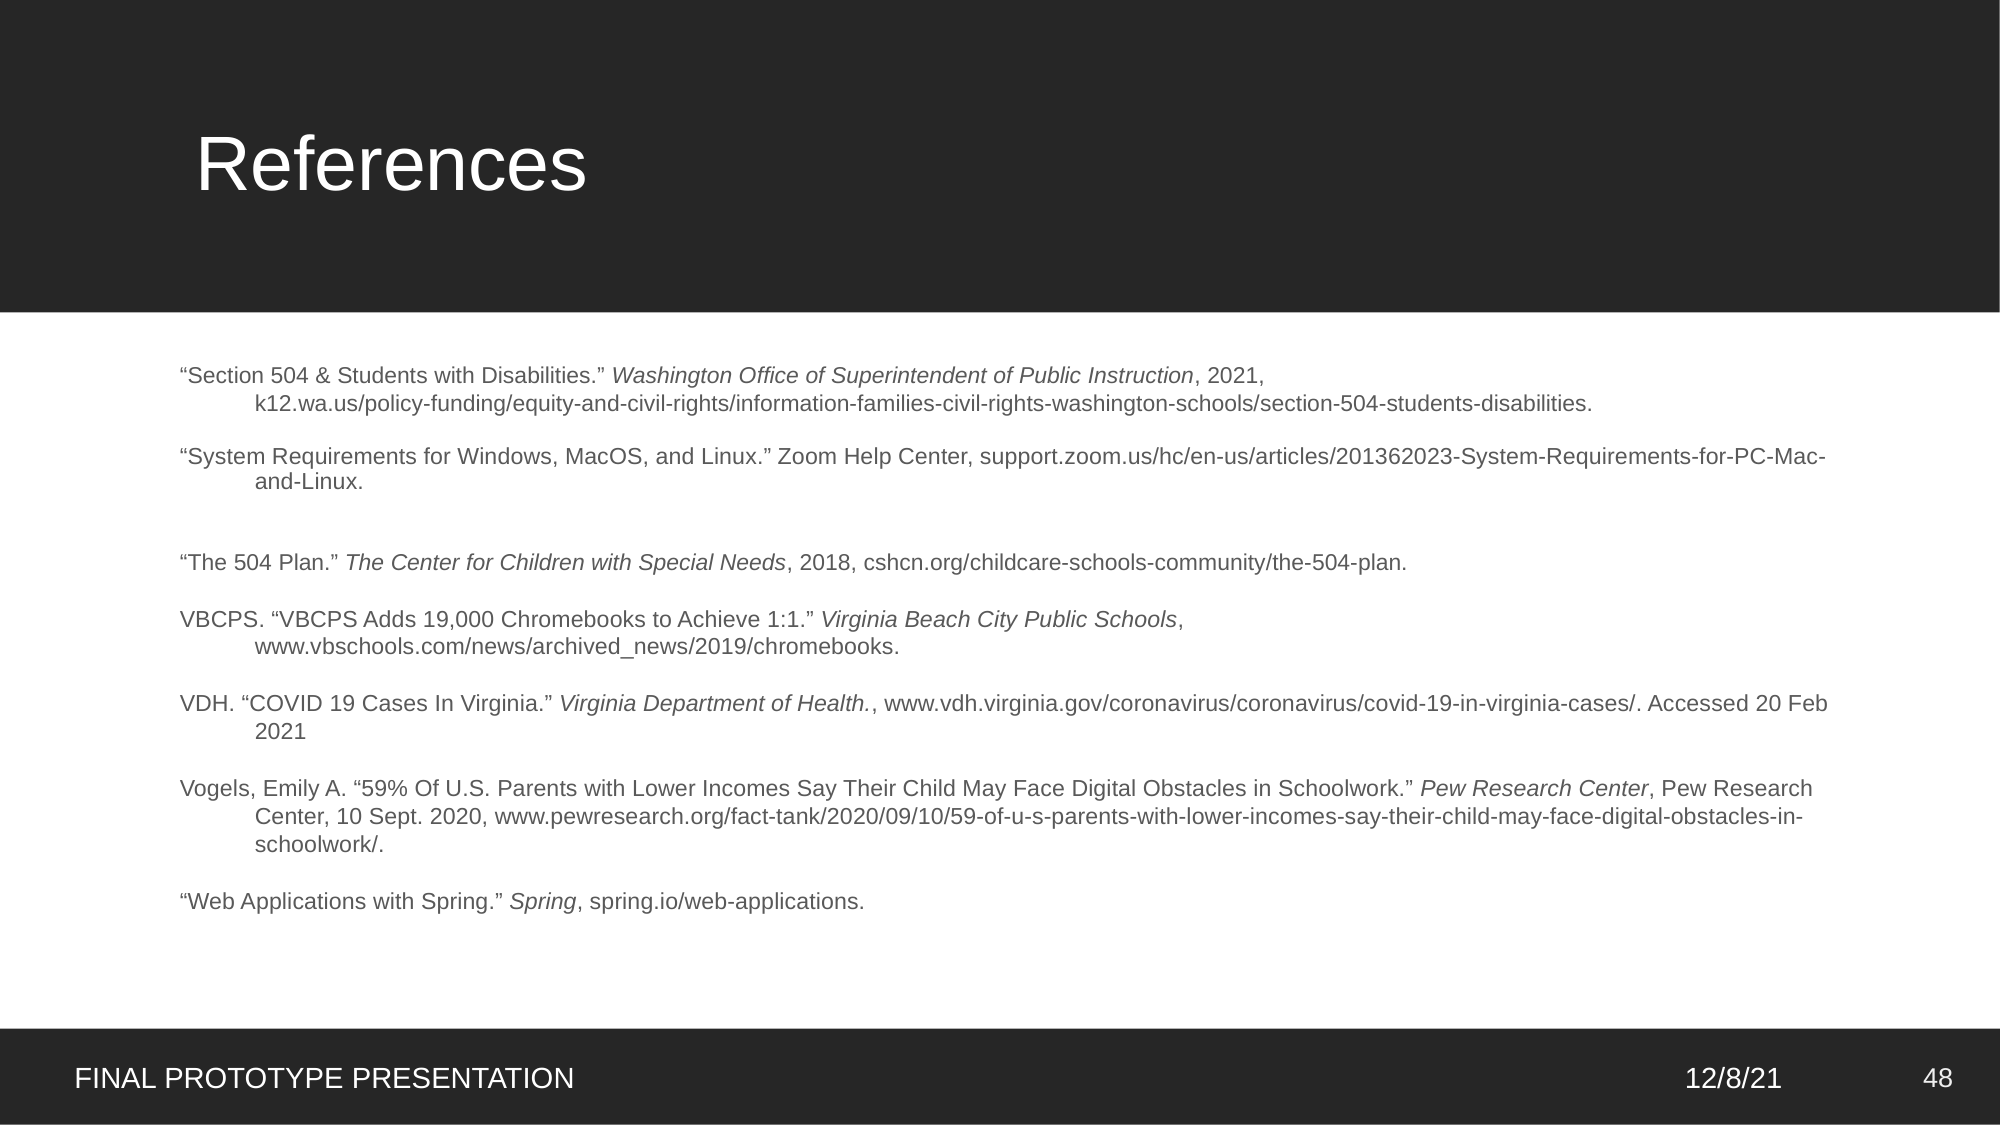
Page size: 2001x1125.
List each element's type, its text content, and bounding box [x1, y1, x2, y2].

text_box 12/8/21 [1373, 1046, 1798, 1107]
slide_number ‹#› [1853, 1033, 1974, 1120]
text_box FINAL PROTOTYPE PRESENTATION [59, 1046, 1178, 1107]
text_box [0, 313, 2000, 1028]
text_box “Section 504 & Students with Disabilities.” Washington Office of Superintendent of Public Instruction, 2021, k12.wa.us/policy-funding/equity-and-civil-rights/information-families-civil-rights-washington-schools/section-504-students-disabilities. “System Requirements for Windows, MacOS, and Linux.” Zoom Help Center, support.zoom.us/hc/en-us/articles/201362023-System-Requirements-for-PC-Mac-and-Linux. “The 504 Plan.” The Center for Children with Special Needs, 2018, cshcn.org/childcare-schools-community/the-504-plan. VBCPS. “VBCPS Adds 19,000 Chromebooks to Achieve 1:1.” Virginia Beach City Public Schools, www.vbschools.com/news/archived_news/2019/chromebooks. VDH. “COVID 19 Cases In Virginia.” Virginia Department of Health., www.vdh.virginia.gov/coronavirus/coronavirus/covid-19-in-virginia-cases/. Accessed 20 Feb 2021 Vogels, Emily A. “59% Of U.S. Parents with Lower Incomes Say Their Child May Face Digital Obstacles in Schoolwork.” Pew Research Center, Pew Research Center, 10 Sept. 2020, www.pewresearch.org/fact-tank/2020/09/10/59-of-u-s-parents-with-lower-incomes-say-their-child-may-face-digital-obstacles-in-schoolwork/. “Web Applications with Spring.” Spring, spring.io/web-applications. [179, 353, 1830, 963]
text_box [0, 0, 2000, 313]
text_box References [179, 46, 1830, 285]
text_box [0, 1028, 2000, 1125]
